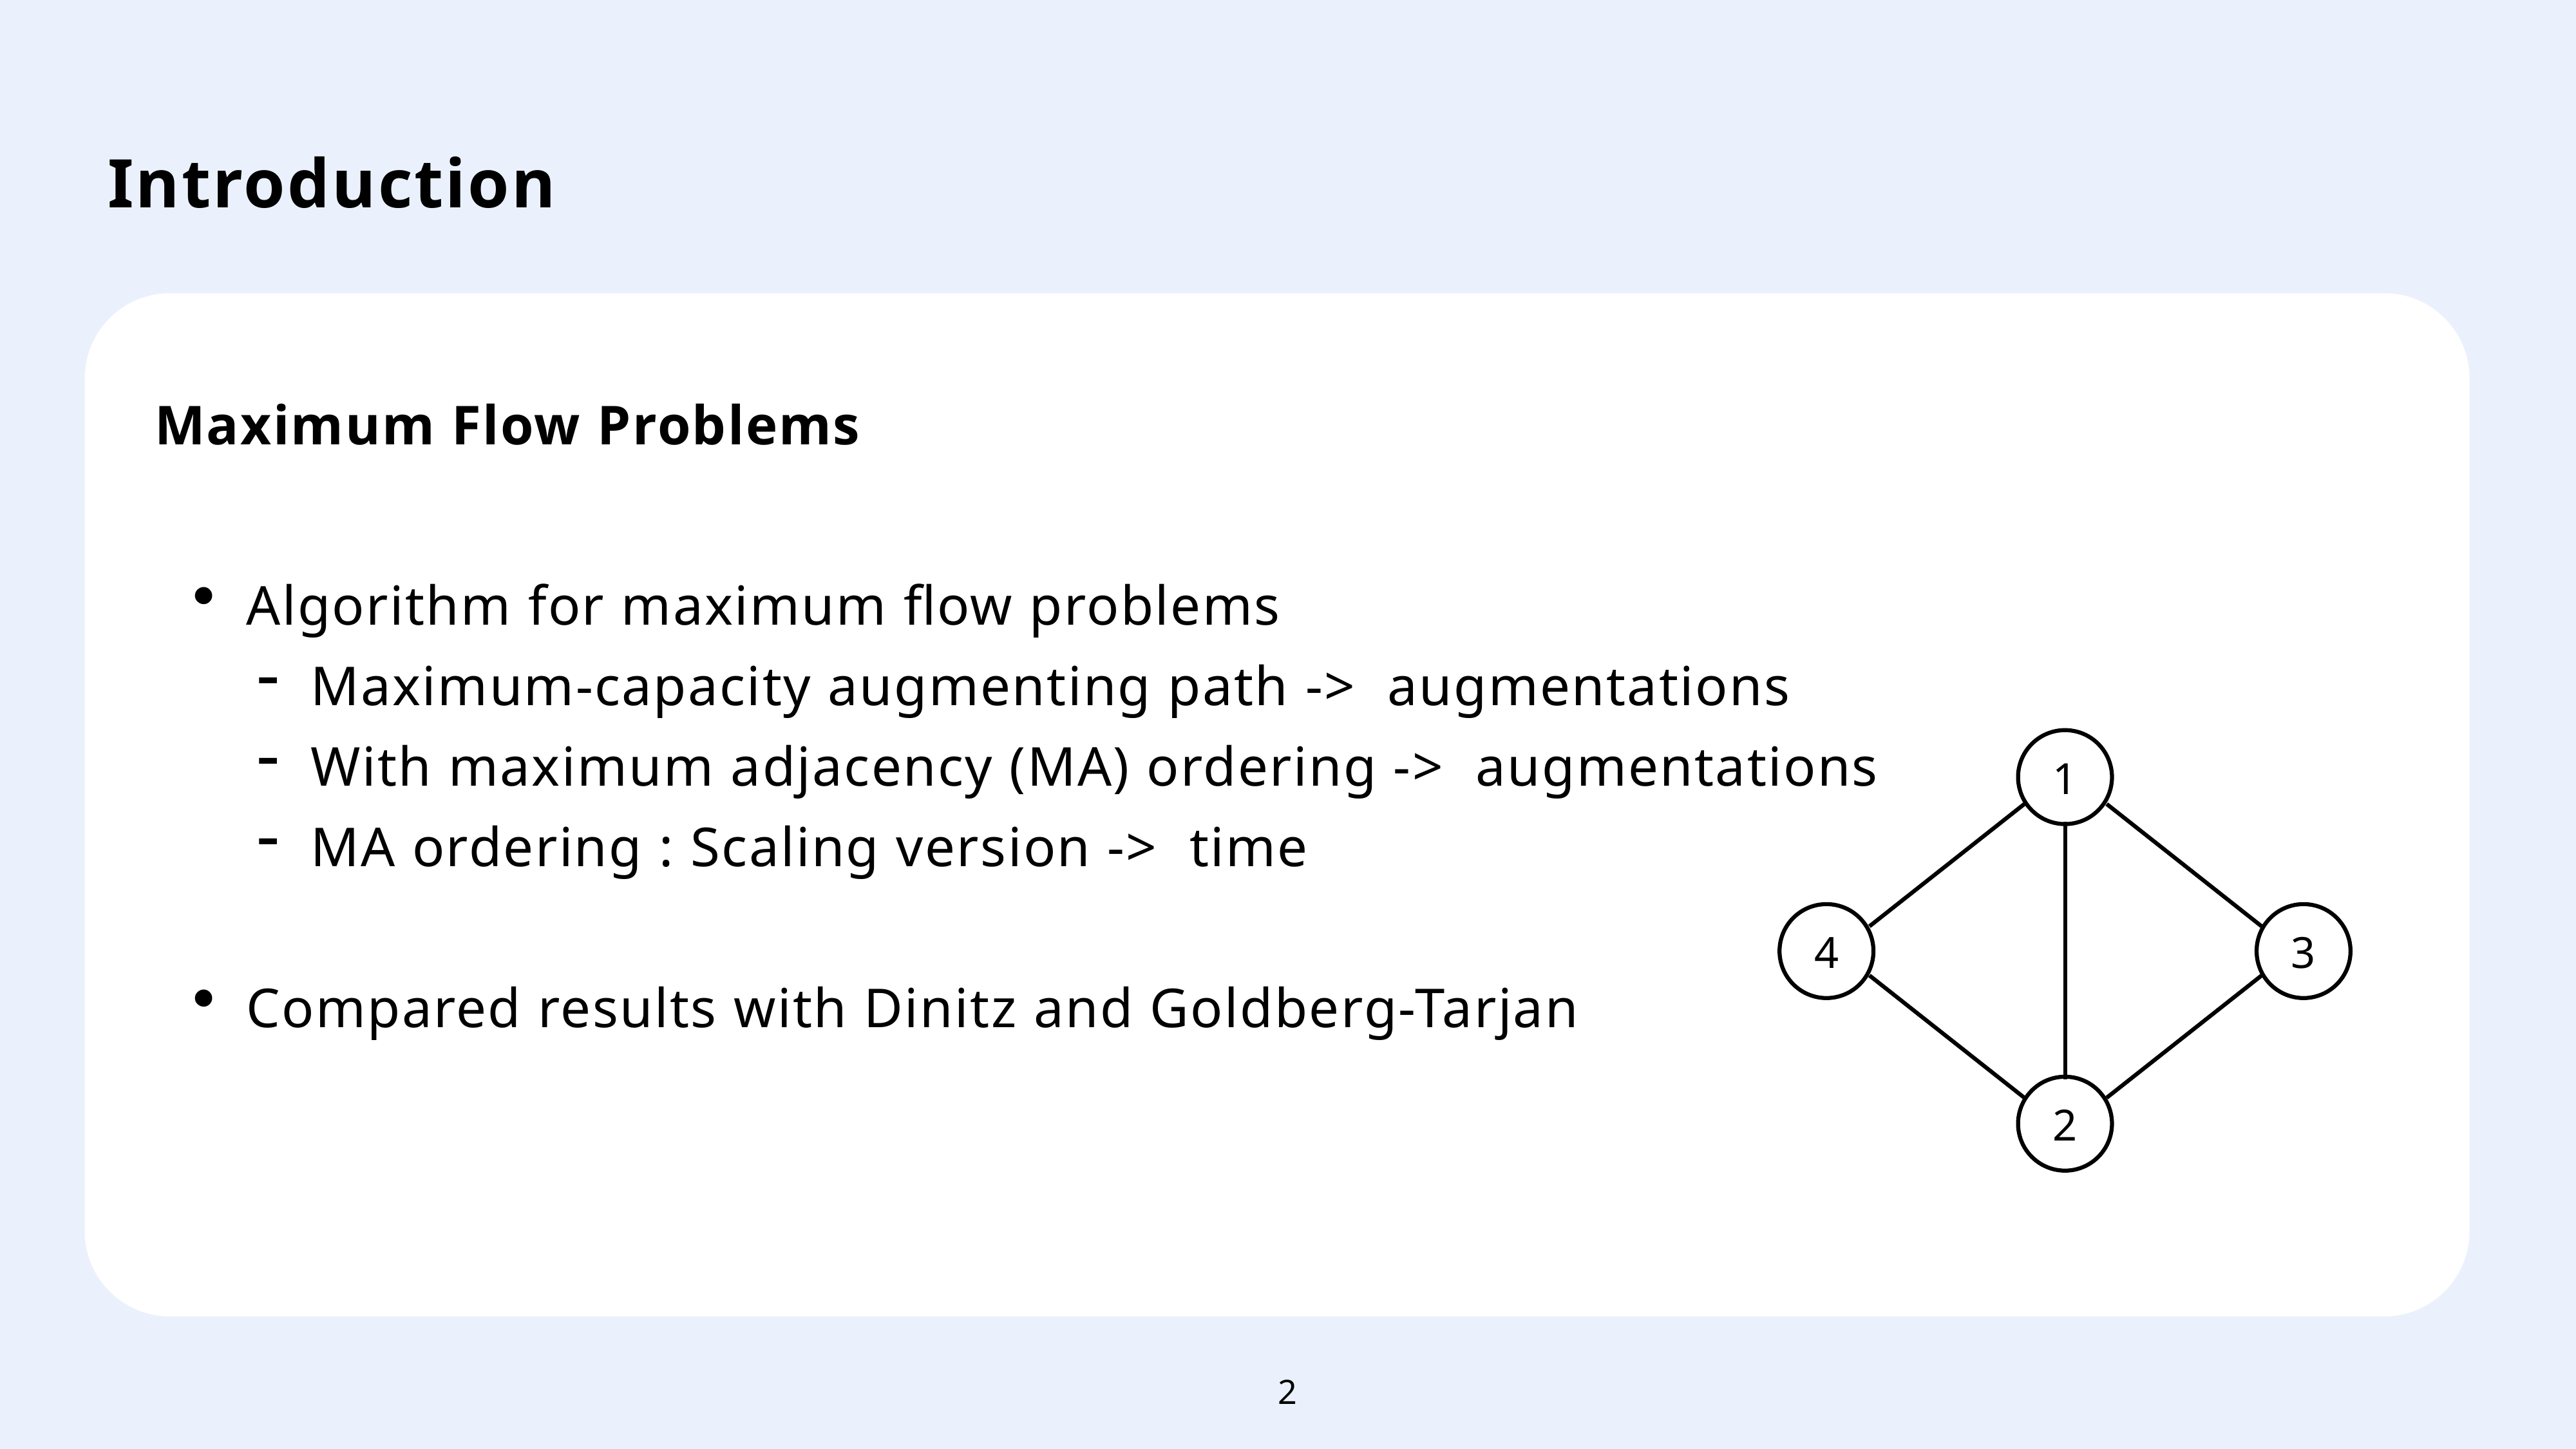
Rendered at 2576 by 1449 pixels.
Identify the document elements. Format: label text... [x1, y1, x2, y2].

text_box 4 [1779, 904, 1874, 998]
text_box 2 [2018, 1076, 2112, 1171]
text_box 1 [2018, 730, 2112, 824]
text_box [0, 0, 2576, 1449]
slide_number 2 [1271, 1371, 1303, 1422]
text_box 3 [2257, 904, 2351, 998]
text_box Maximum Flow Problems [149, 385, 866, 461]
text_box Introduction [102, 135, 562, 227]
text_box [84, 293, 2470, 1317]
